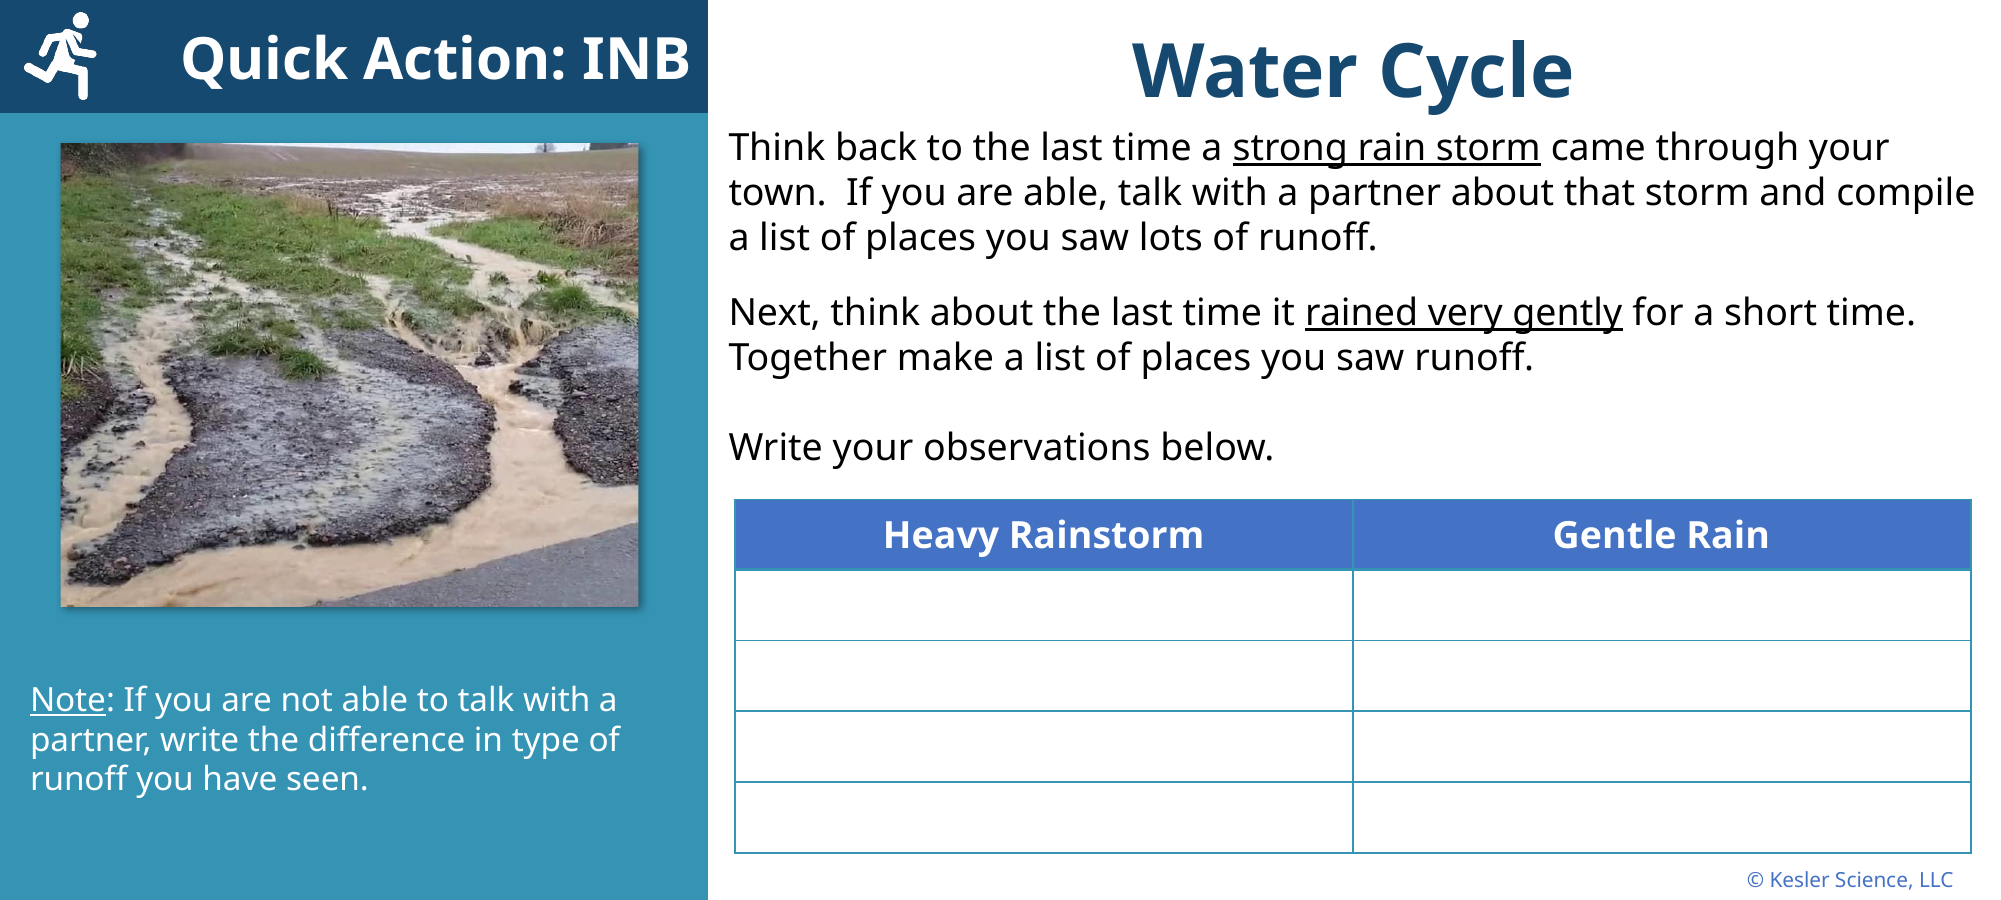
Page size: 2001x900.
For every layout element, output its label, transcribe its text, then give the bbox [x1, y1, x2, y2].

table_cell [1354, 641, 1970, 710]
table_cell [1354, 783, 1970, 852]
table_cell [736, 571, 1352, 640]
table_cell [1354, 571, 1970, 640]
picture [60, 143, 639, 607]
table_cell [1354, 712, 1970, 781]
table_cell [736, 783, 1352, 852]
table_header Heavy Rainstorm [736, 500, 1352, 568]
table_cell [736, 712, 1352, 781]
table_cell [736, 641, 1352, 710]
table_header Gentle Rain [1354, 500, 1970, 568]
picture [16, 12, 104, 100]
